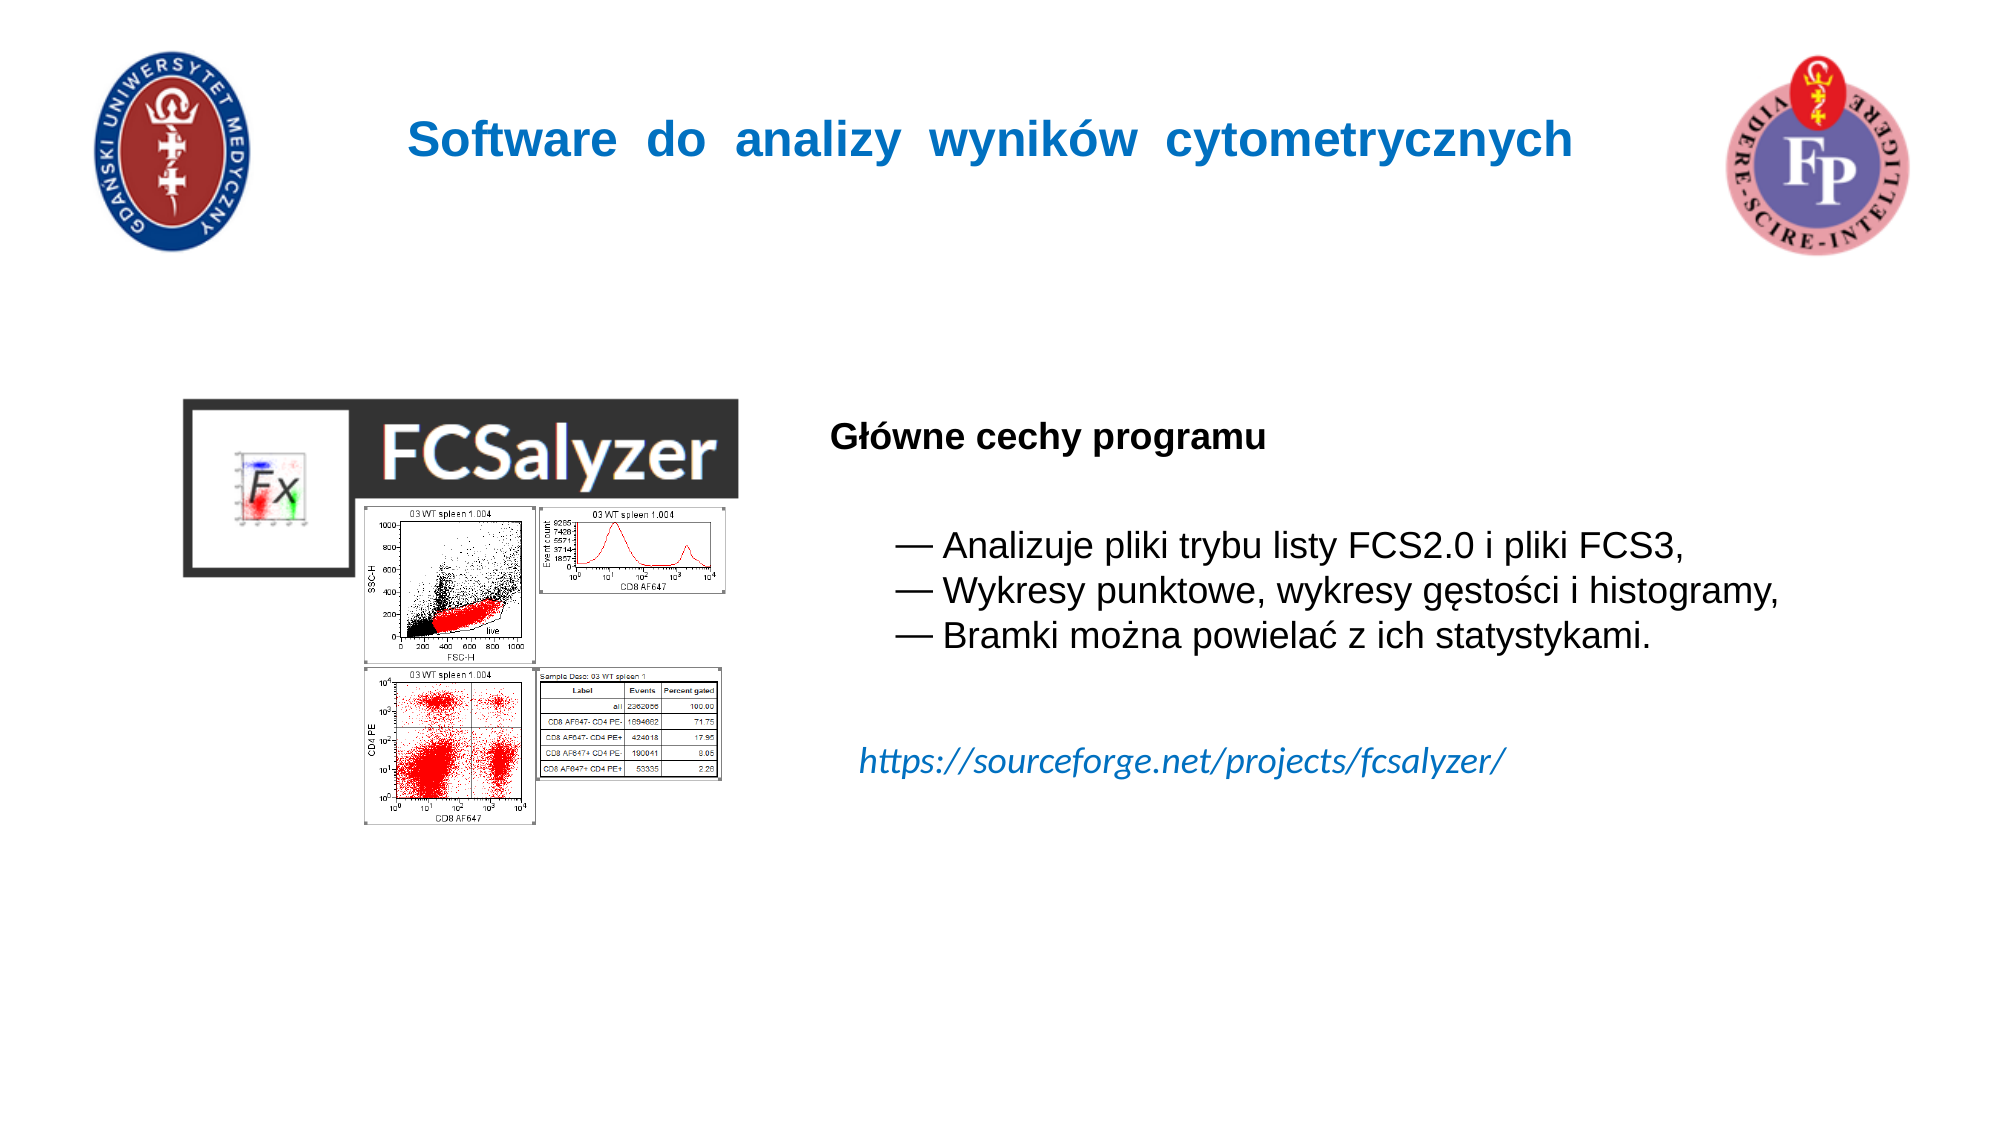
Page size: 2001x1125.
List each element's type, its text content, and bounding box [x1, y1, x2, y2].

text_box https://sourceforge.net/projects/fcsalyzer/ [843, 729, 1521, 789]
text_box Software do analizy wyników cytometrycznych [288, 98, 1695, 174]
picture [174, 393, 748, 827]
picture [1718, 47, 1918, 262]
picture [80, 37, 264, 265]
text_box Główne cechy programu [815, 404, 1283, 465]
text_box Analizuje pliki trybu listy FCS2.0 i pliki FCS3, Wykresy punktowe, wykresy gęstości i histogramy, Bramki można powielać z ich statystykami. [880, 513, 1881, 663]
